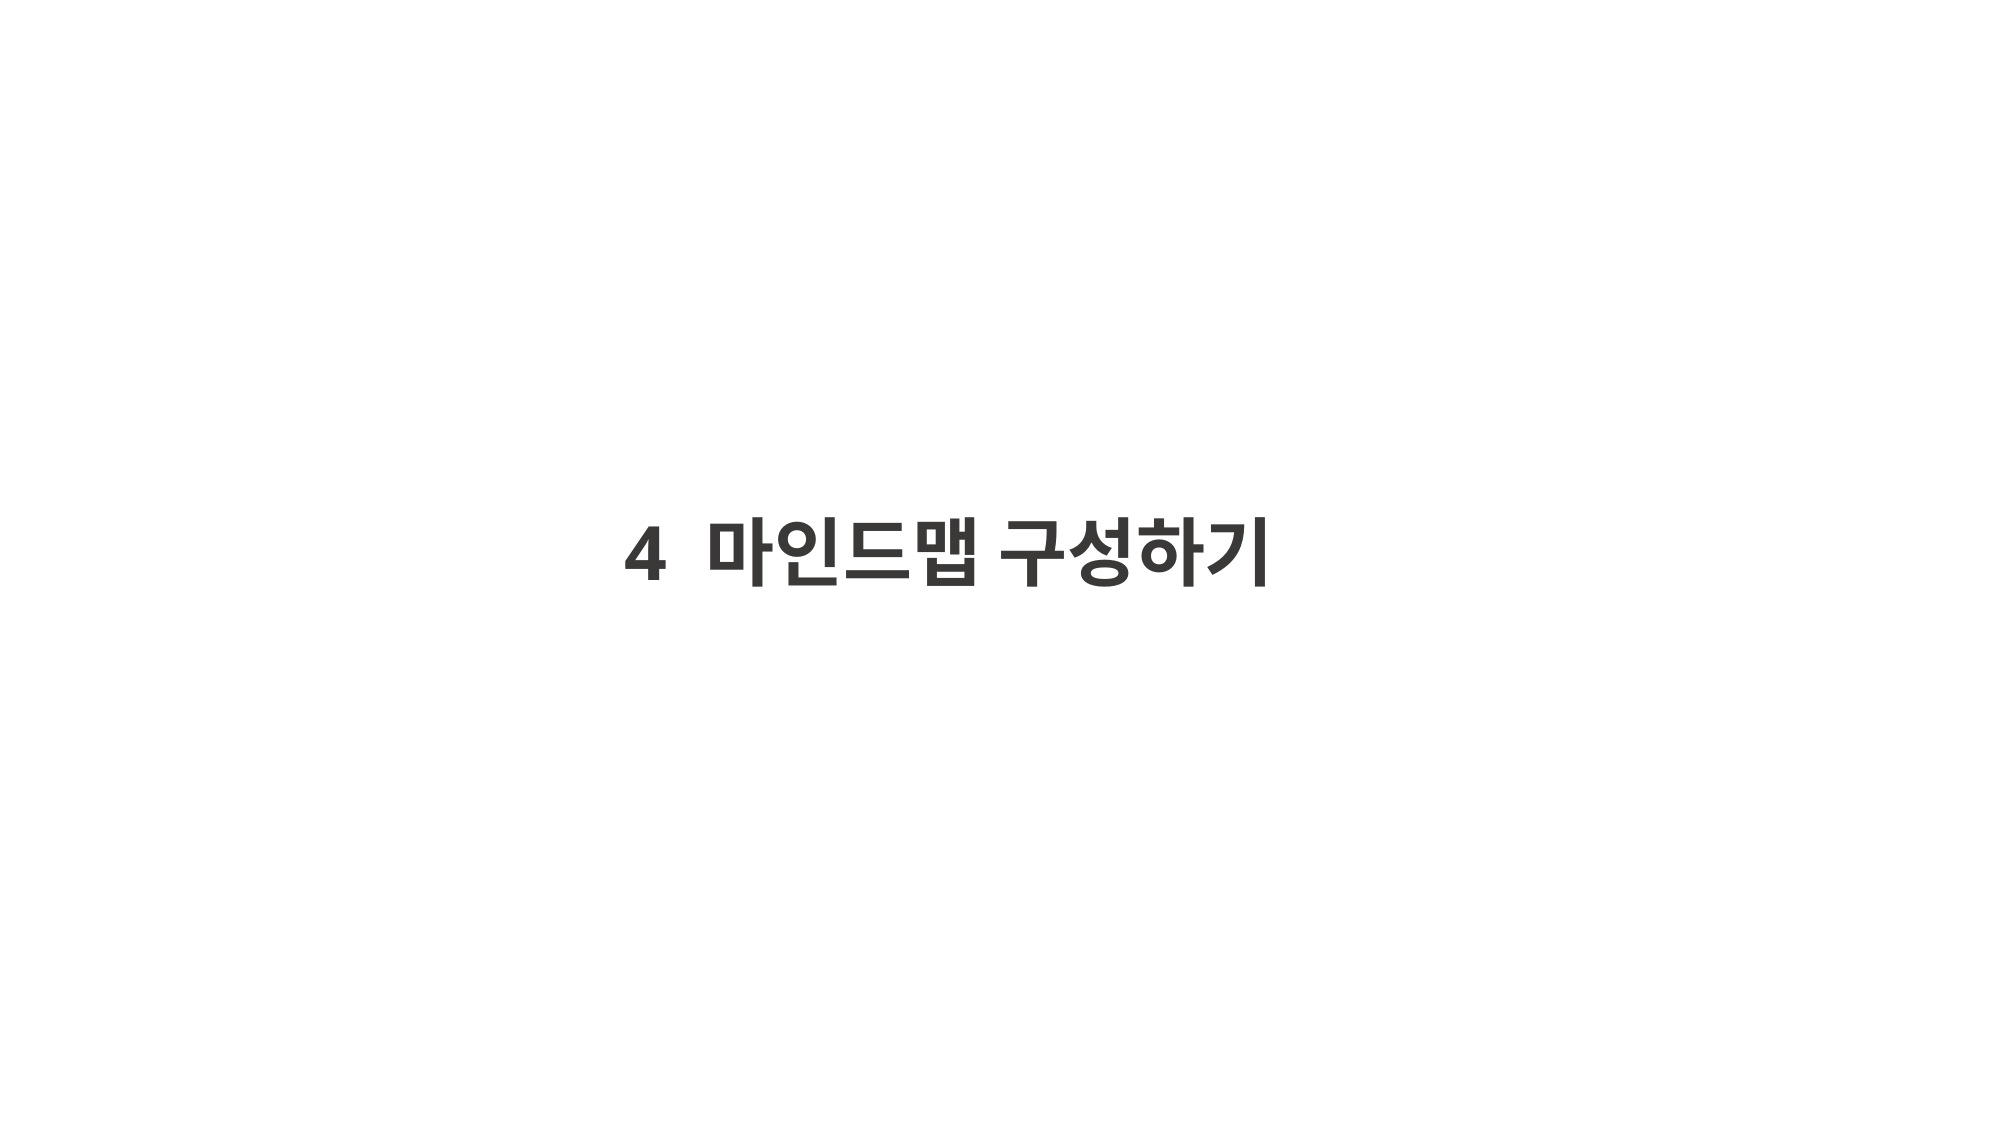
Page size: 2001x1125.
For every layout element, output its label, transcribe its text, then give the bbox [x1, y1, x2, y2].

title 4 마인드맵 구성하기 [86, 446, 1813, 666]
